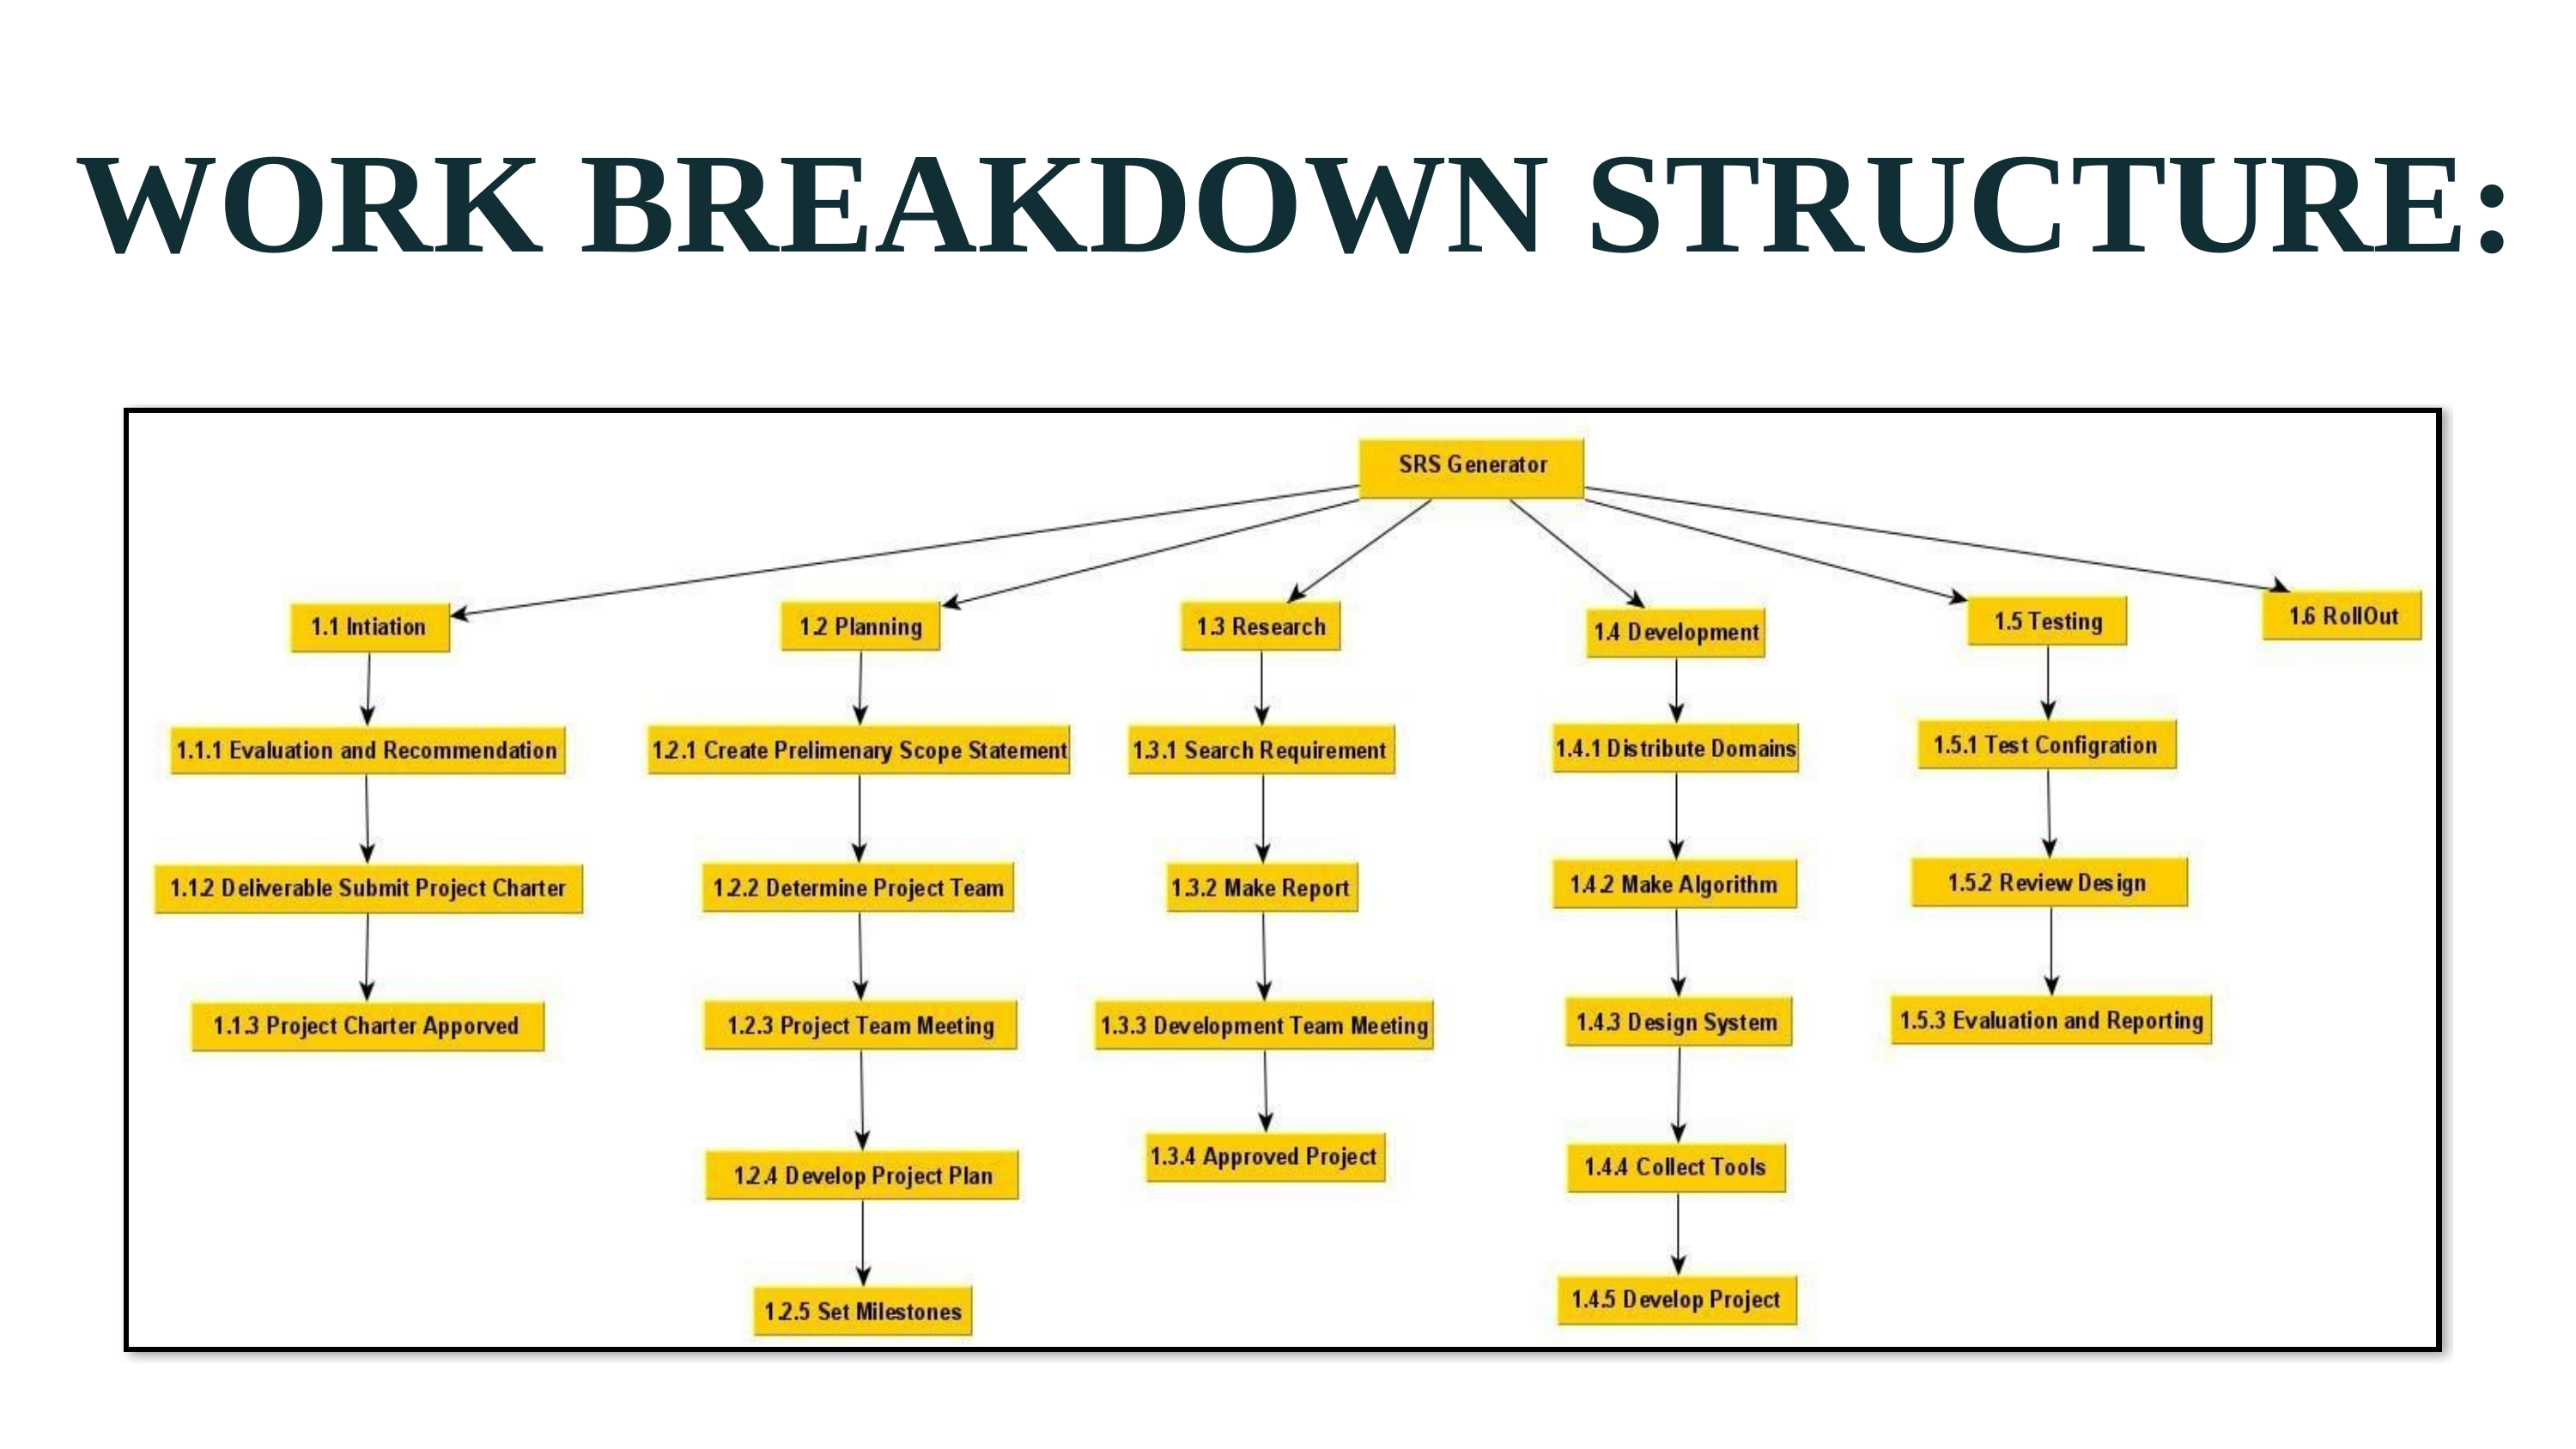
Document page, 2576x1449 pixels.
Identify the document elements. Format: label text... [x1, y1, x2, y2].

picture [128, 412, 2437, 1347]
text_box WORK BREAKDOWN STRUCTURE: [75, 123, 2523, 282]
